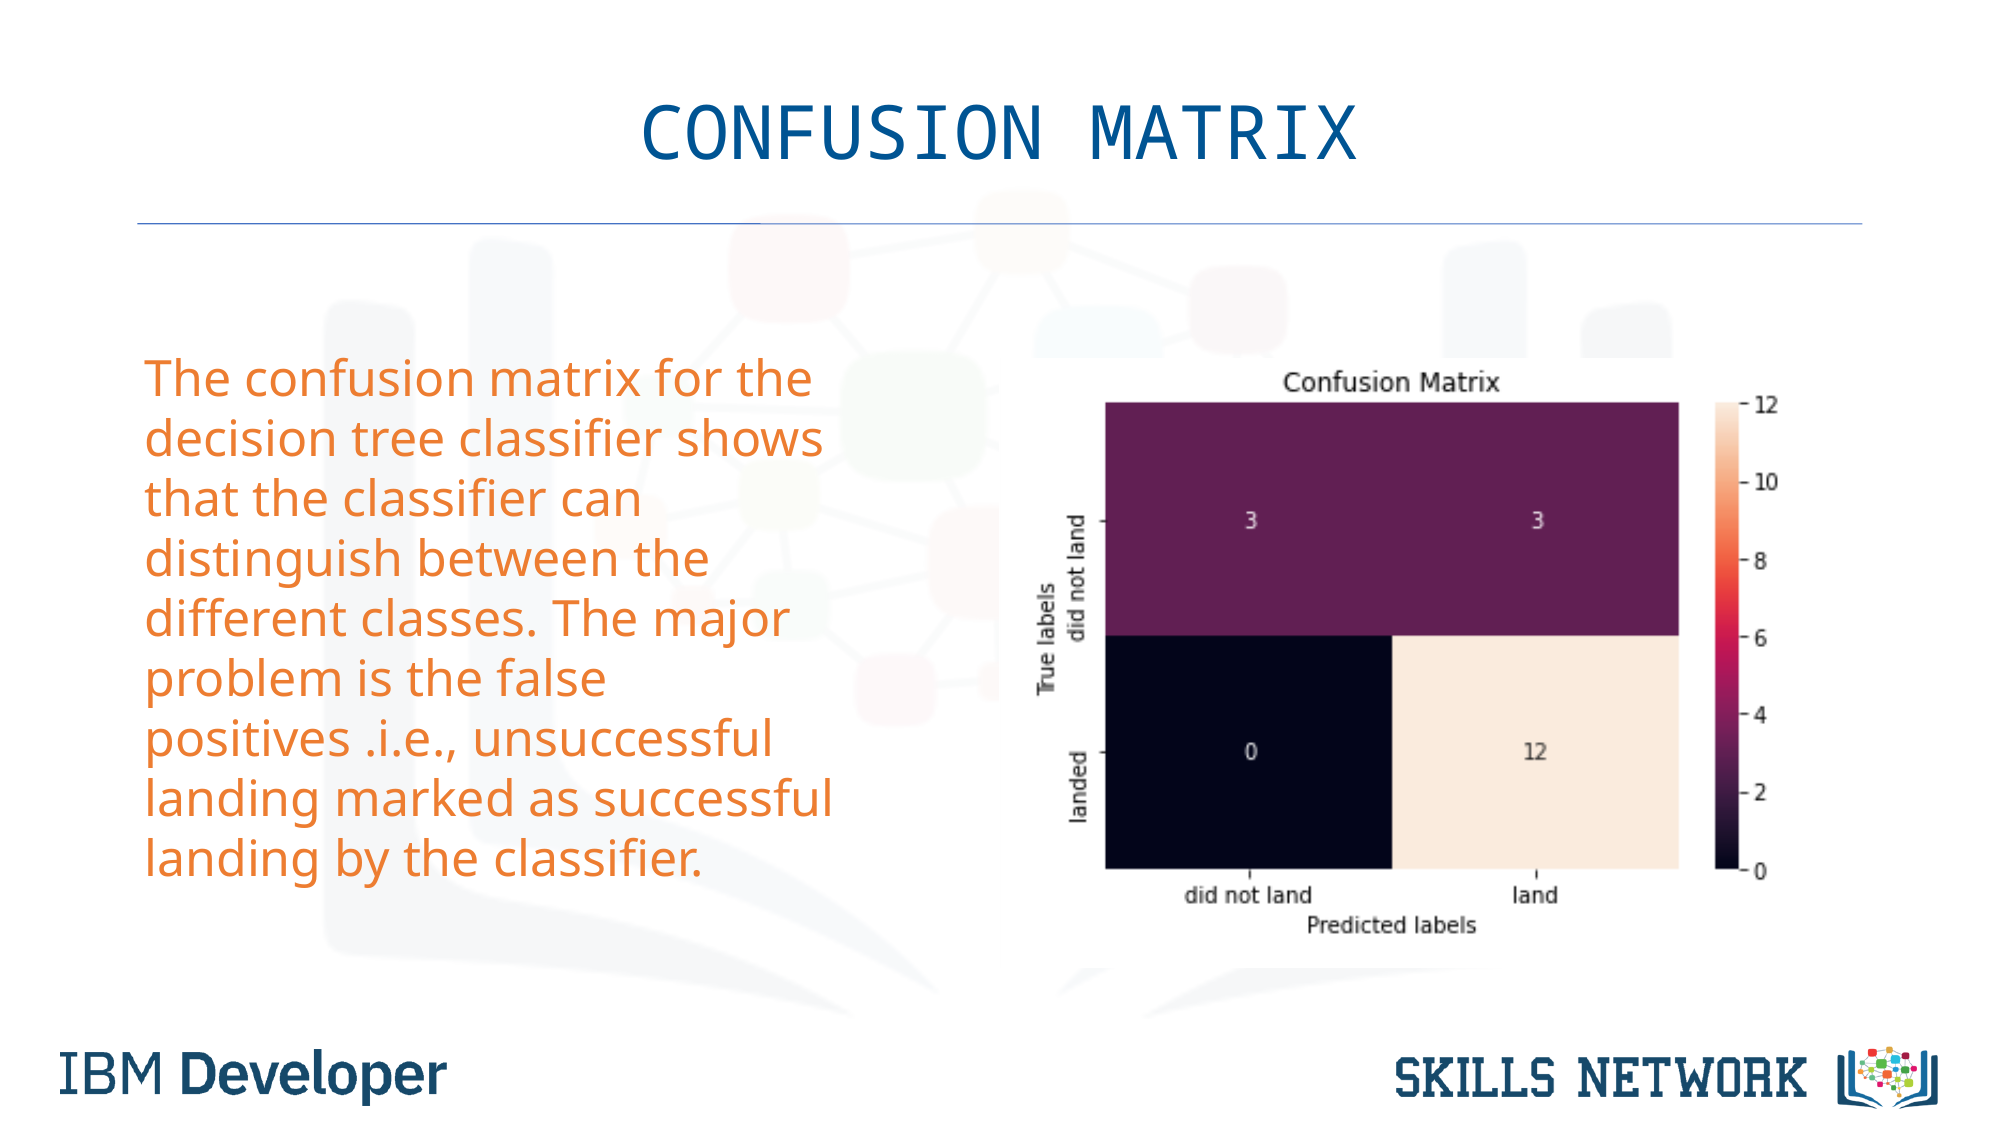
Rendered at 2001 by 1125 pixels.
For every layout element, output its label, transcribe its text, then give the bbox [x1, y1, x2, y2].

picture [999, 358, 1842, 968]
picture [55, 1045, 459, 1108]
title The confusion matrix for the decision tree classifier shows that the classifier can distinguish between the different classes. The major problem is the false positives .i.e., unsuccessful landing marked as successful landing by the classifier. [129, 311, 886, 921]
text_box CONFUSION MATRIX [108, 59, 1892, 211]
picture [1390, 1045, 1945, 1111]
